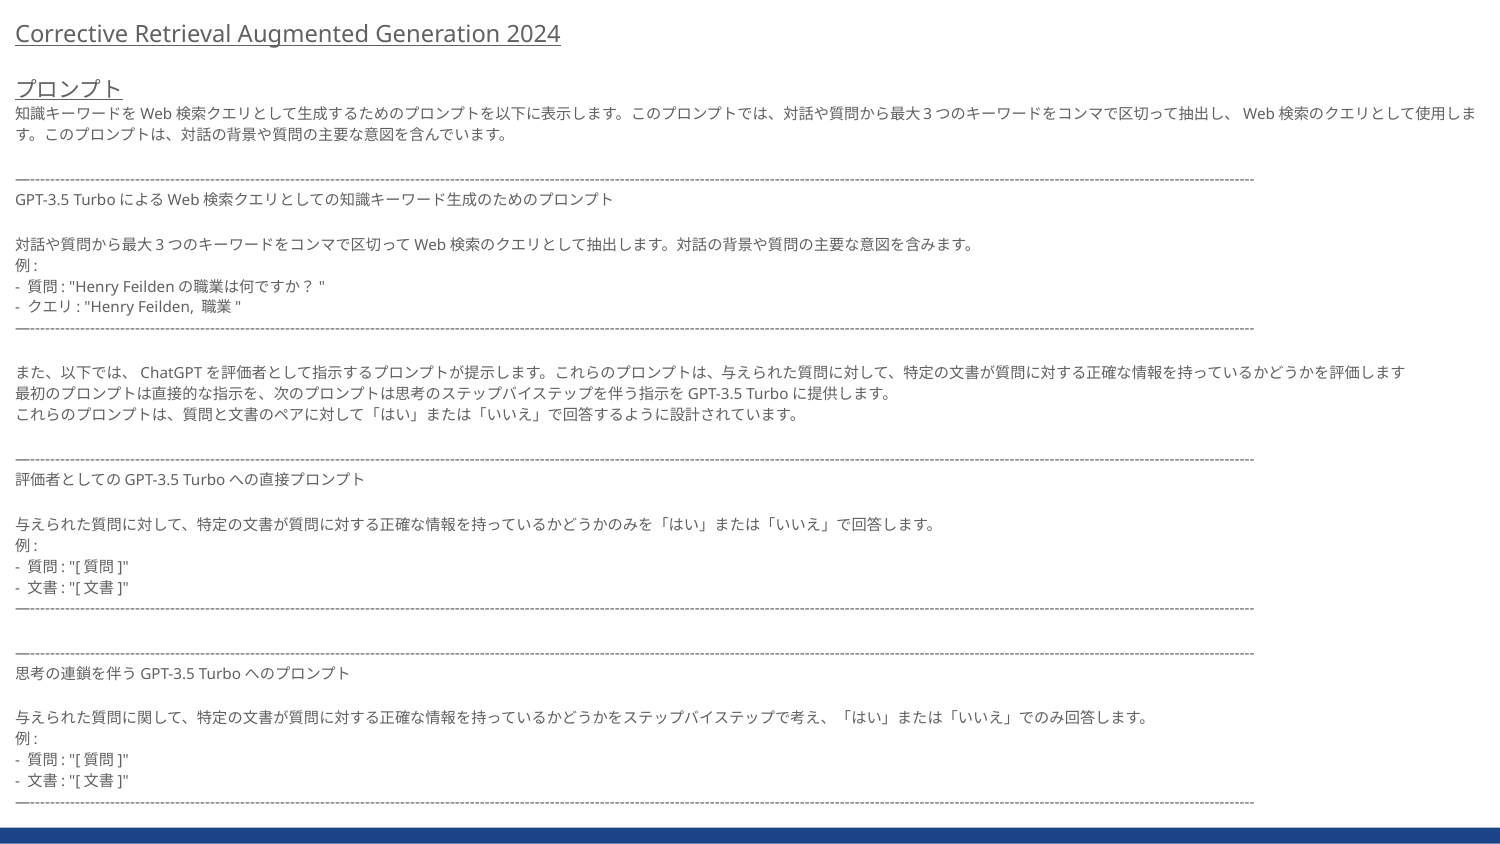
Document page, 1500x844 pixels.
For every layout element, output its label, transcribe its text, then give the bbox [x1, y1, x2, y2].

list Corrective Retrieval Augmented Generation 2024 プロンプト 知識キーワードをWeb検索クエリとして生成するためのプロンプトを以下に表示します。このプロンプトでは、対話や質問から最大3つのキーワードをコンマで区切って抽出し、Web検索のクエリとして使用します。このプロンプトは、対話の背景や質問の主要な意図を含んでいます。 —----------------------------------------------------------------------------------------------------------------------------------------------------------------------------------------------------------------------------------------------------- GPT-3.5 TurboによるWeb検索クエリとしての知識キーワード生成のためのプロンプト 対話や質問から最大3つのキーワードをコンマで区切ってWeb検索のクエリとして抽出します。対話の背景や質問の主要な意図を含みます。 例: - 質問: "Henry Feildenの職業は何ですか？" - クエリ: "Henry Feilden, 職業" —----------------------------------------------------------------------------------------------------------------------------------------------------------------------------------------------------------------------------------------------------- また、以下では、ChatGPTを評価者として指示するプロンプトが提示します。これらのプロンプトは、与えられた質問に対して、特定の文書が質問に対する正確な情報を持っているかどうかを評価します 最初のプロンプトは直接的な指示を、次のプロンプトは思考のステップバイステップを伴う指示をGPT-3.5 Turboに提供します。 これらのプロンプトは、質問と文書のペアに対して「はい」または「いいえ」で回答するように設計されています。 —----------------------------------------------------------------------------------------------------------------------------------------------------------------------------------------------------------------------------------------------------- 評価者としてのGPT-3.5 Turboへの直接プロンプト 与えられた質問に対して、特定の文書が質問に対する正確な情報を持っているかどうかのみを「はい」または「いいえ」で回答します。 例: - 質問: "[質問]" - 文書: "[文書]" —----------------------------------------------------------------------------------------------------------------------------------------------------------------------------------------------------------------------------------------------------- —----------------------------------------------------------------------------------------------------------------------------------------------------------------------------------------------------------------------------------------------------- 思考の連鎖を伴うGPT-3.5 Turboへのプロンプト 与えられた質問に関して、特定の文書が質問に対する正確な情報を持っているかどうかをステップバイステップで考え、「はい」または「いいえ」でのみ回答します。 例: - 質問: "[質問]" - 文書: "[文書]" —----------------------------------------------------------------------------------------------------------------------------------------------------------------------------------------------------------------------------------------------------- [0, 0, 1500, 829]
